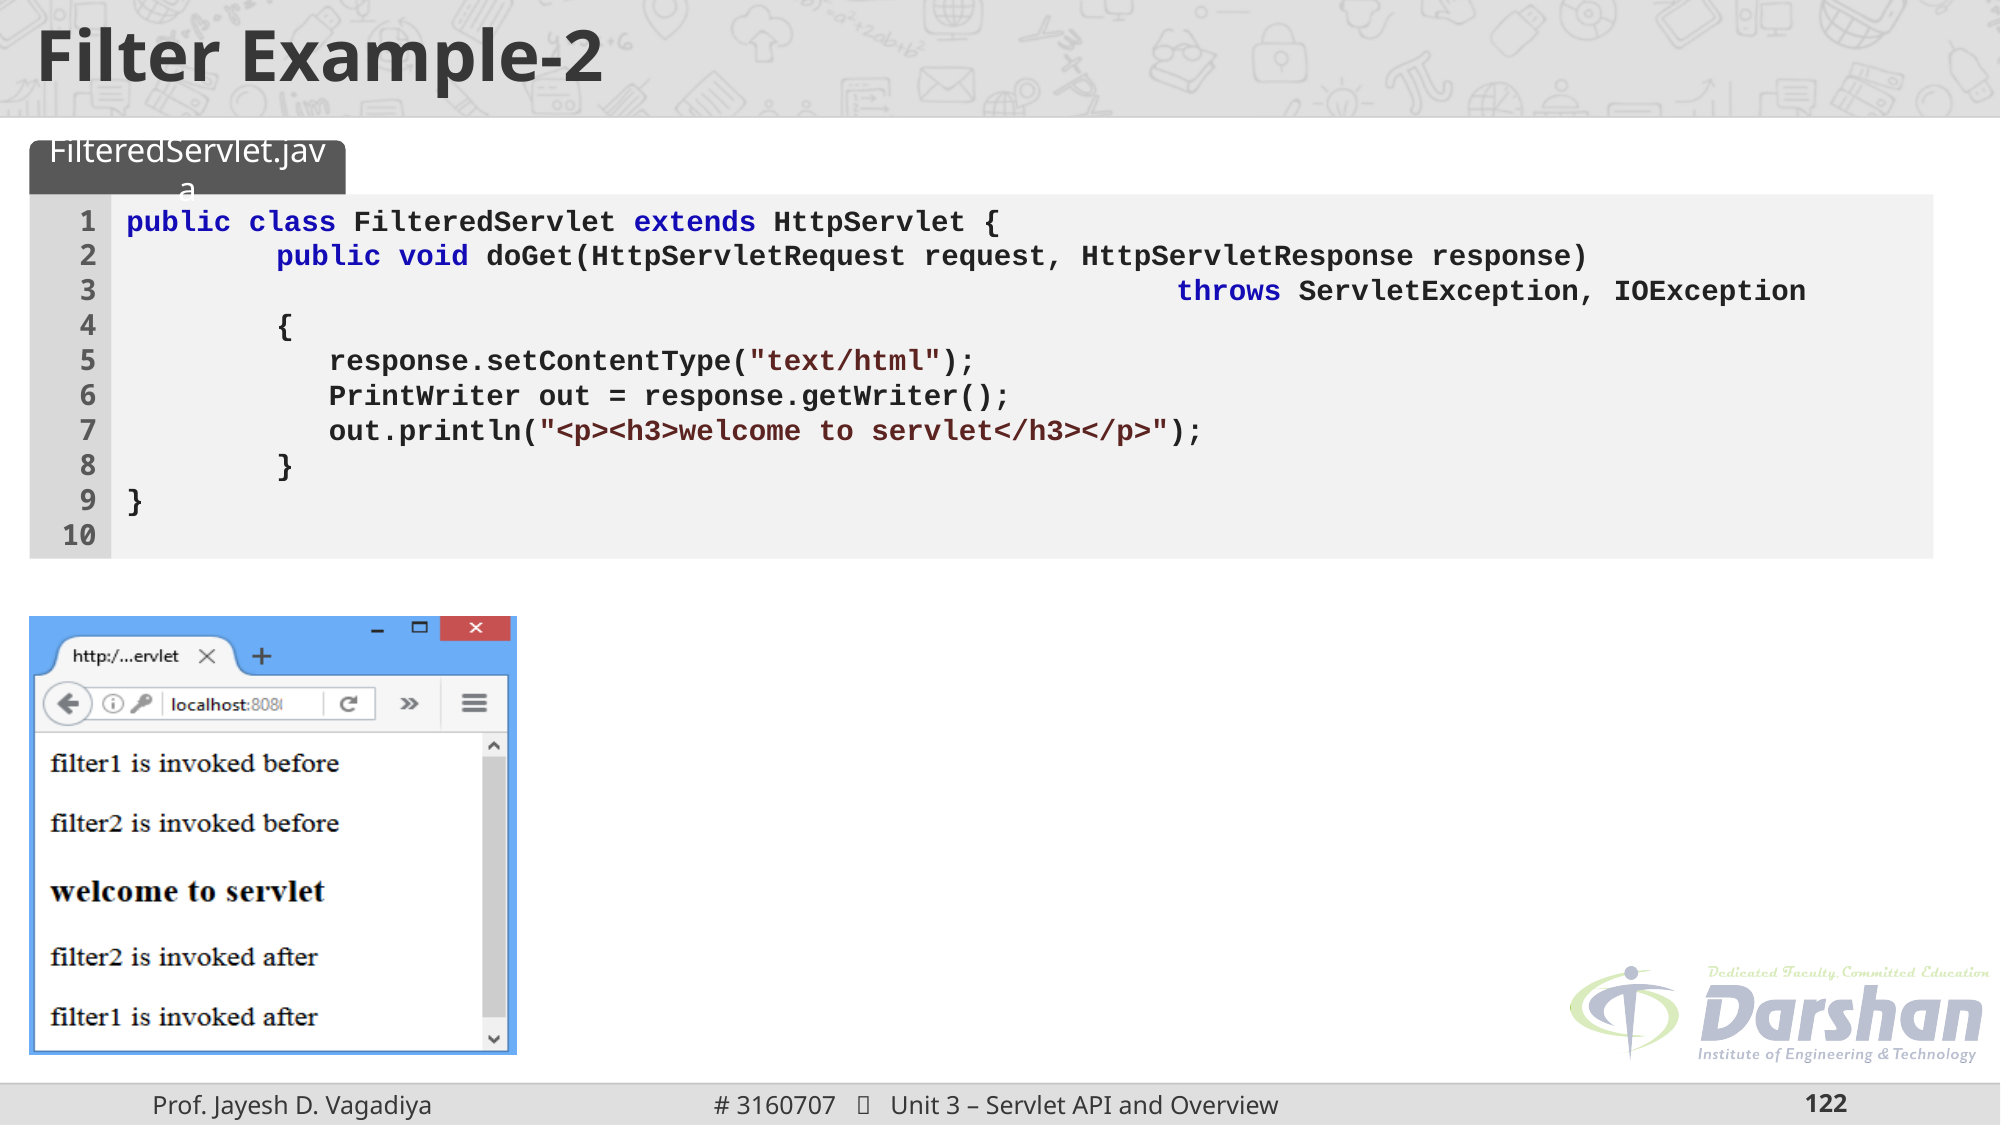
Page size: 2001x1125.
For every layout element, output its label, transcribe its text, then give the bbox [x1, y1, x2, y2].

text_box public class FilteredServlet extends HttpServlet { public void doGet(HttpServletRequest request, HttpServletResponse response) throws ServletException, IOException { response.setContentType("text/html"); PrintWriter out = response.getWriter(); out.println("<p><h3>welcome to servlet</h3></p>"); } } [112, 194, 1934, 559]
picture [29, 616, 518, 1055]
title Filter Example-2 [0, 0, 2000, 117]
text_box FilteredServlet.java [28, 139, 347, 196]
text_box 1 2 3 4 5 6 7 8 9 10 11 12 13 14 15 16 17 18 19 20 21 22 23 [1570, 966, 1990, 1063]
text_box 1 2 3 4 5 6 7 8 9 10 [29, 196, 112, 559]
